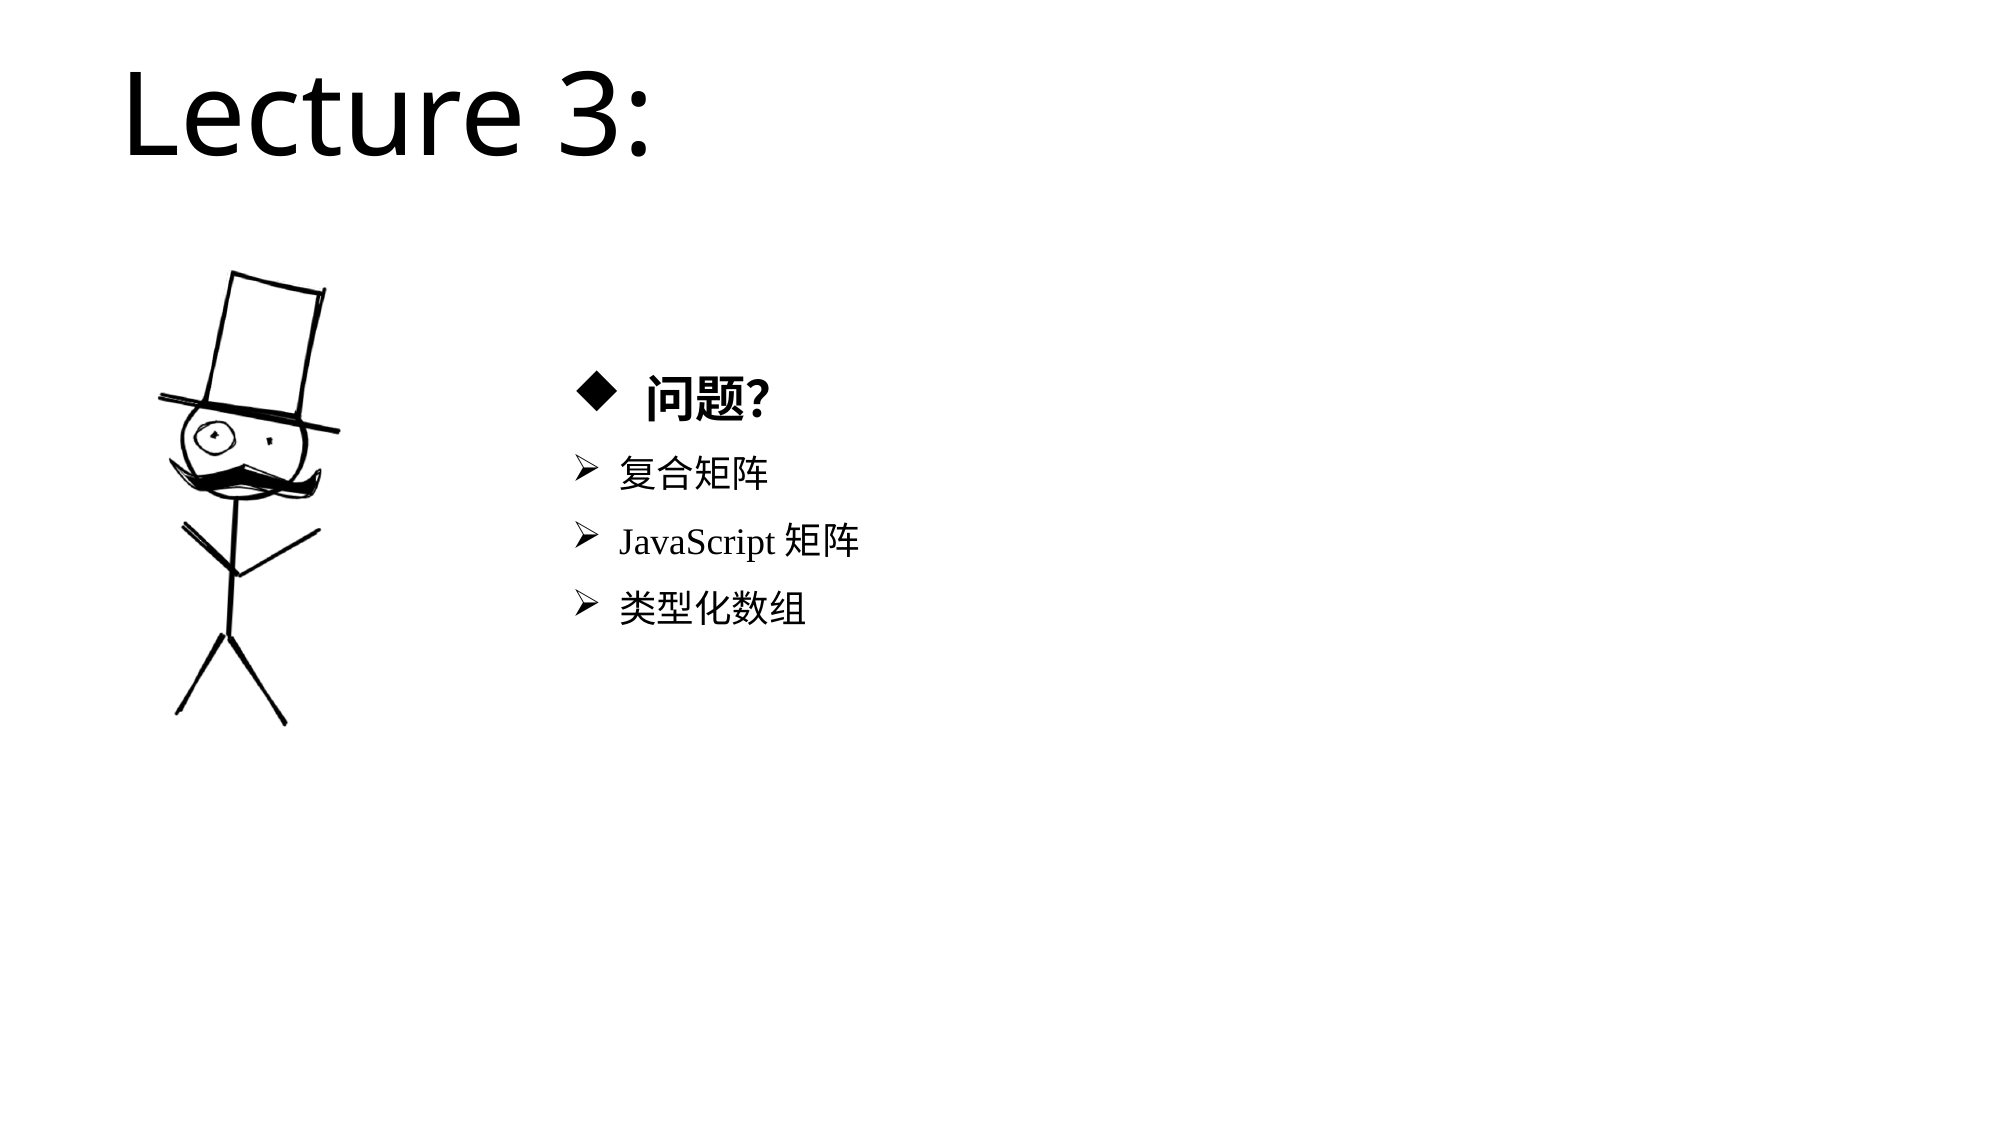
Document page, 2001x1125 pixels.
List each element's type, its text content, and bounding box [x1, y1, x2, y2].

picture [142, 257, 356, 742]
title Lecture 3: [57, 47, 717, 188]
text_box 问题？ 复合矩阵 JavaScript矩阵 类型化数组 [557, 359, 1704, 638]
